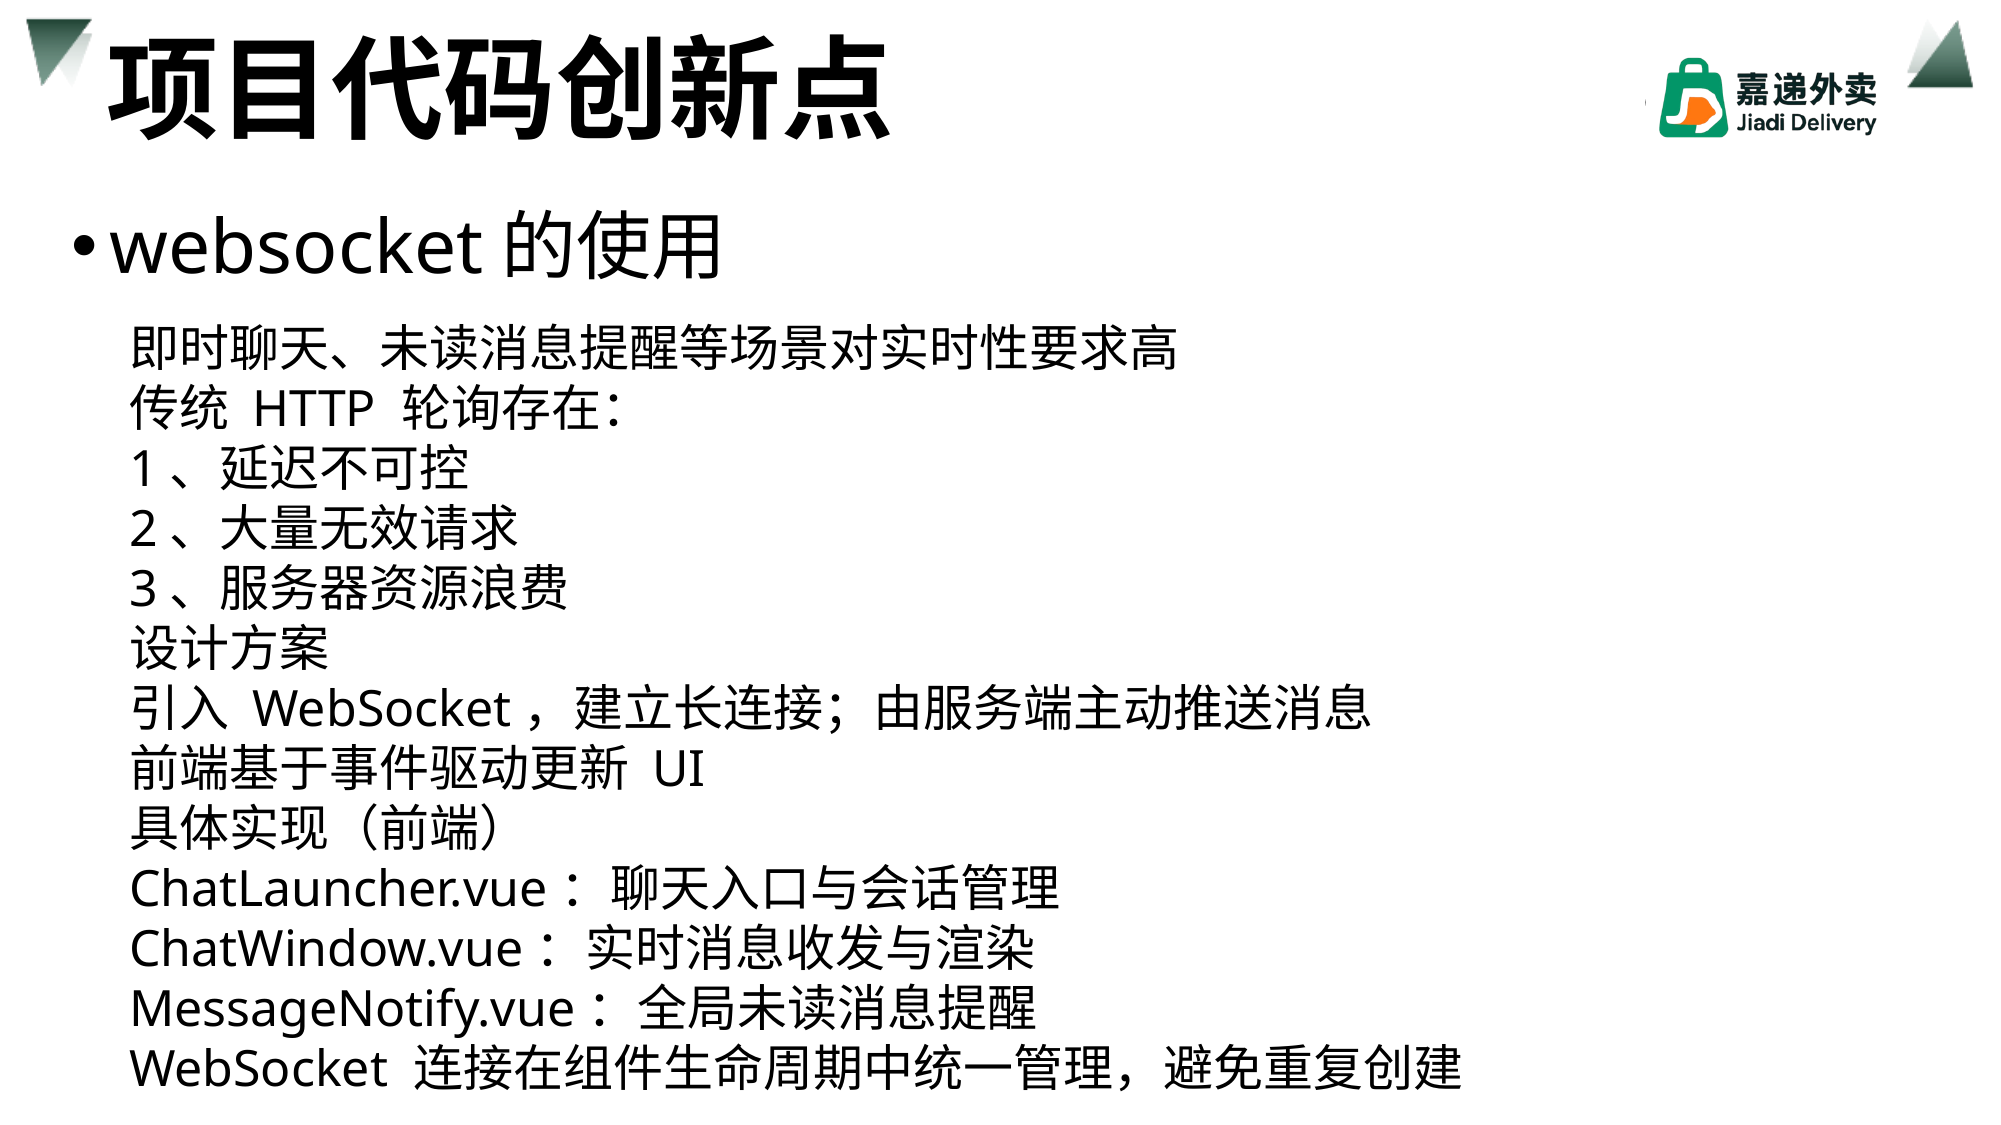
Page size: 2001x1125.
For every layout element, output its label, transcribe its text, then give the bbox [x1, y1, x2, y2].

picture [0, 0, 119, 108]
picture [1645, 0, 2000, 189]
text_box 即时聊天、未读消息提醒等场景对实时性要求高 传统 HTTP 轮询存在： 1、延迟不可控 2、大量无效请求 3、服务器资源浪费 设计方案 引入 WebSocket，建立长连接；由服务端主动推送消息 前端基于事件驱动更新 UI 具体实现（前端） ChatLauncher.vue：聊天入口与会话管理 ChatWindow.vue：实时消息收发与渲染 MessageNotify.vue：全局未读消息提醒 WebSocket 连接在组件生命周期中统一管理，避免重复创建 [114, 309, 1599, 1104]
text_box 项目代码创新点 [91, 9, 1645, 162]
text_box websocket的使用 [56, 201, 1894, 287]
